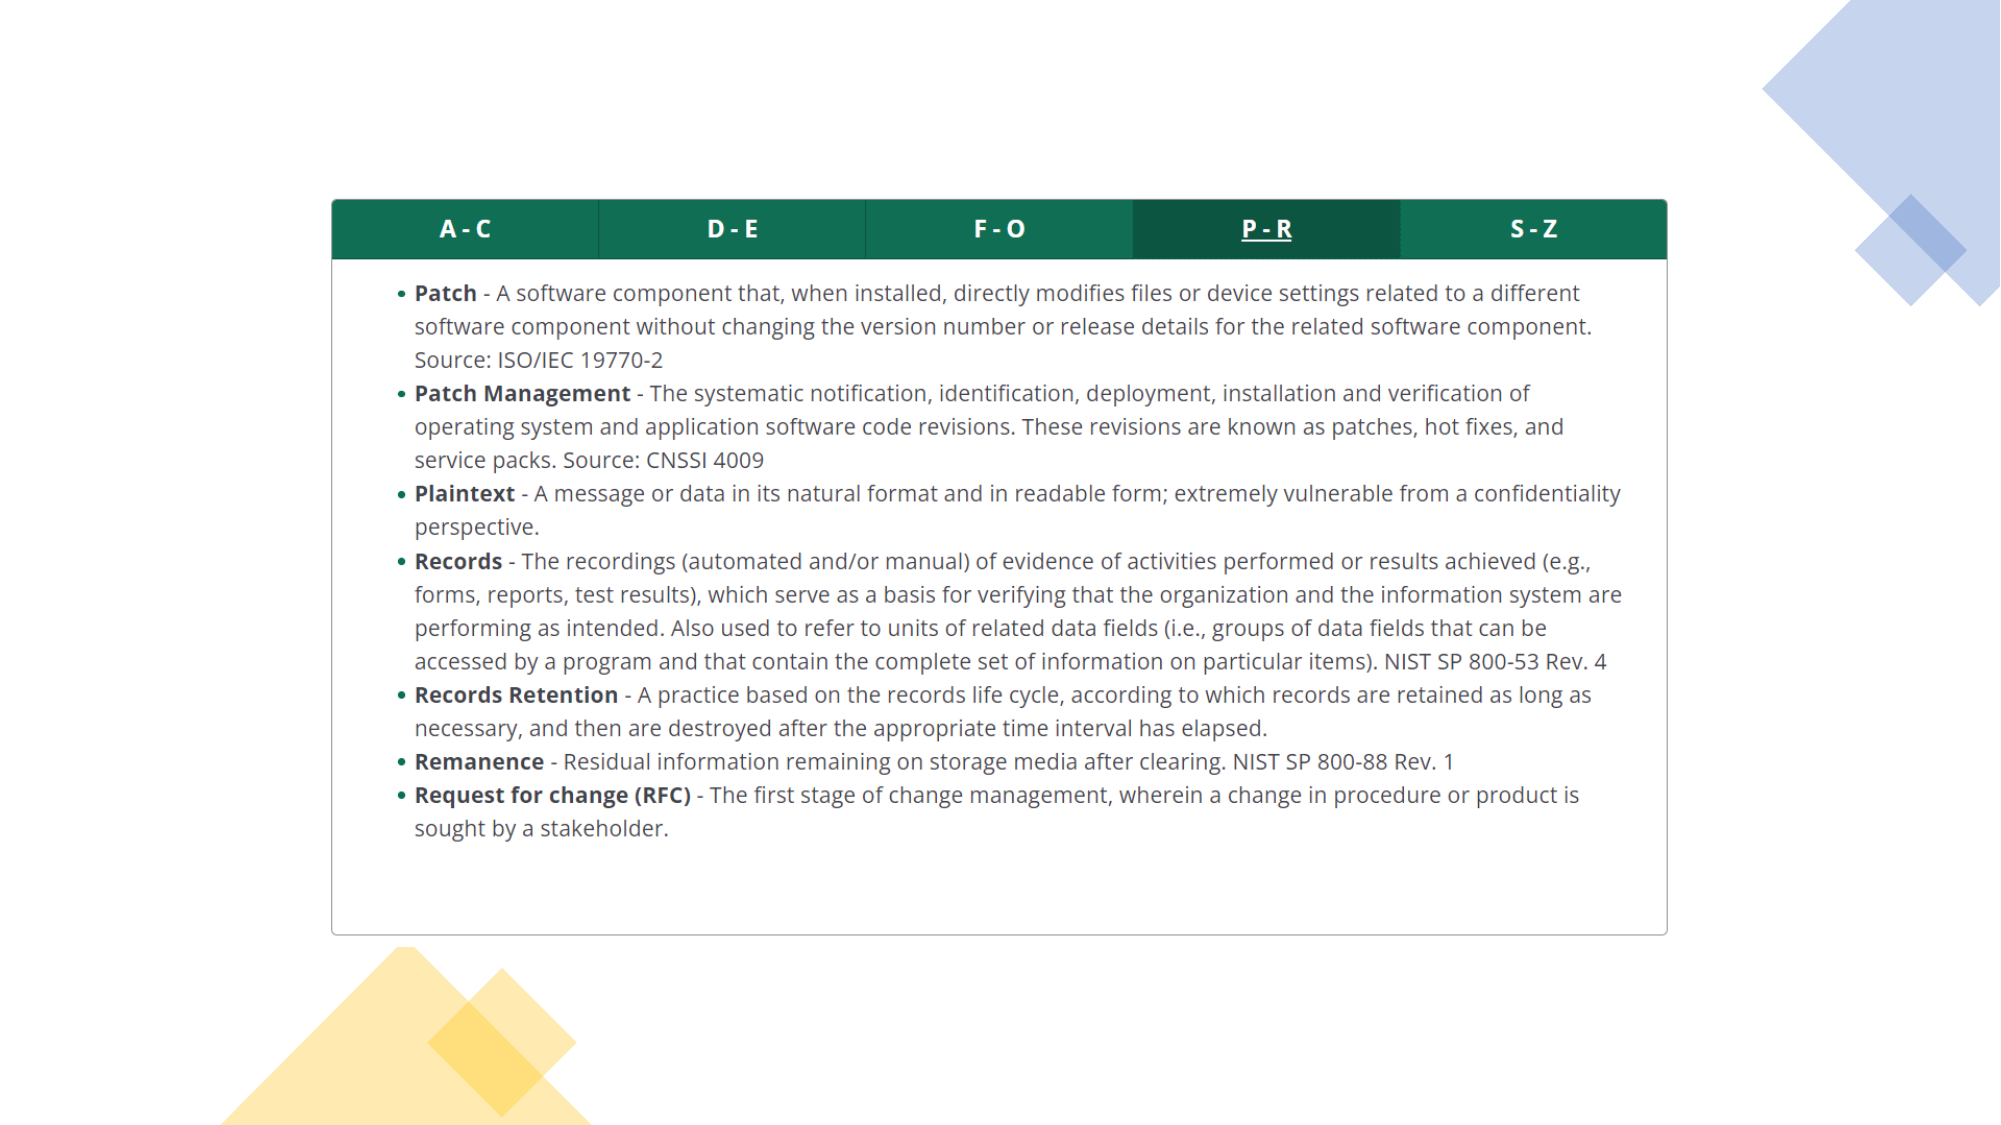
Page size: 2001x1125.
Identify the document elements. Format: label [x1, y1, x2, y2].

text_box [469, 966, 579, 1076]
text_box [1798, 0, 2000, 291]
text_box [218, 947, 593, 1125]
picture [326, 178, 1674, 947]
text_box [0, 0, 2000, 1125]
